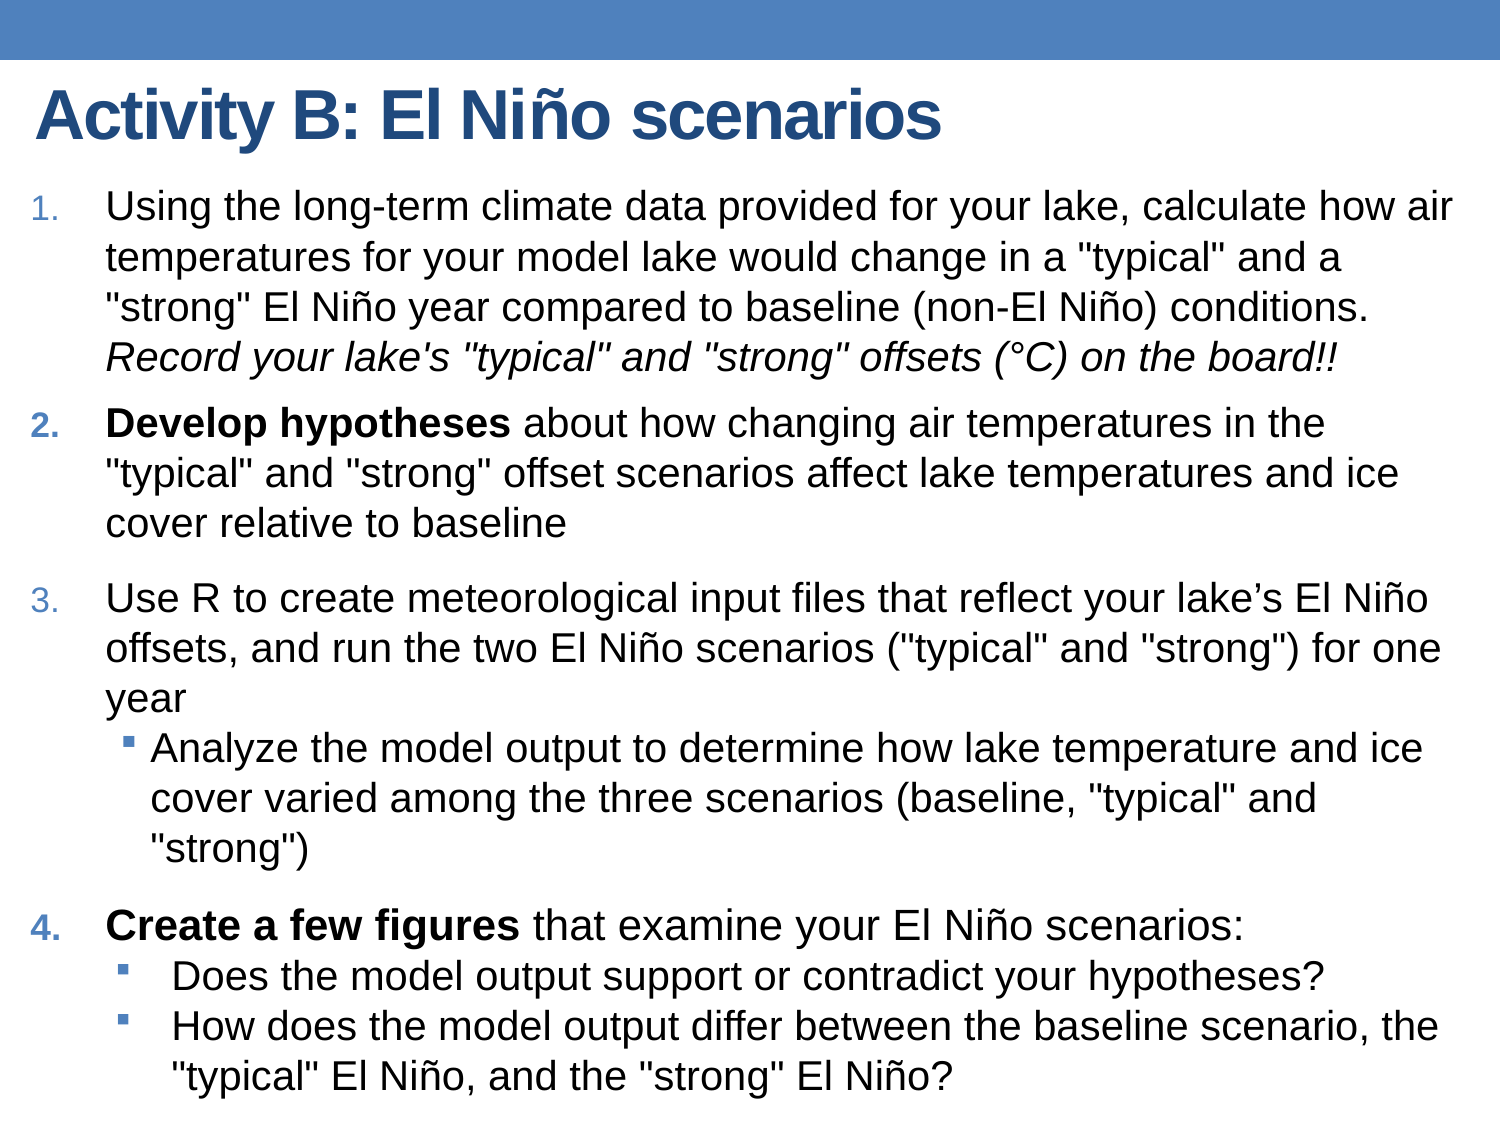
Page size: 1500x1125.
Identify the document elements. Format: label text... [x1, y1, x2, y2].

list Using the long-term climate data provided for your lake, calculate how air temperatures for your model lake would change in a "typical" and a "strong" El Niño year compared to baseline (non-El Niño) conditions. Record your lake's "typical" and "strong" offsets (°C) on the board!! Develop hypotheses about how changing air temperatures in the "typical" and "strong" offset scenarios affect lake temperatures and ice cover relative to baseline Use R to create meteorological input files that reflect your lake’s El Niño offsets, and run the two El Niño scenarios ("typical" and "strong") for one year Analyze the model output to determine how lake temperature and ice cover varied among the three scenarios (baseline, "typical" and "strong") Create a few figures that examine your El Niño scenarios: Does the model output support or contradict your hypotheses? How does the model output differ between the baseline scenario, the "typical" El Niño, and the "strong" El Niño? [15, 171, 1487, 1110]
title Activity B: El Niño scenarios [0, 60, 1500, 224]
